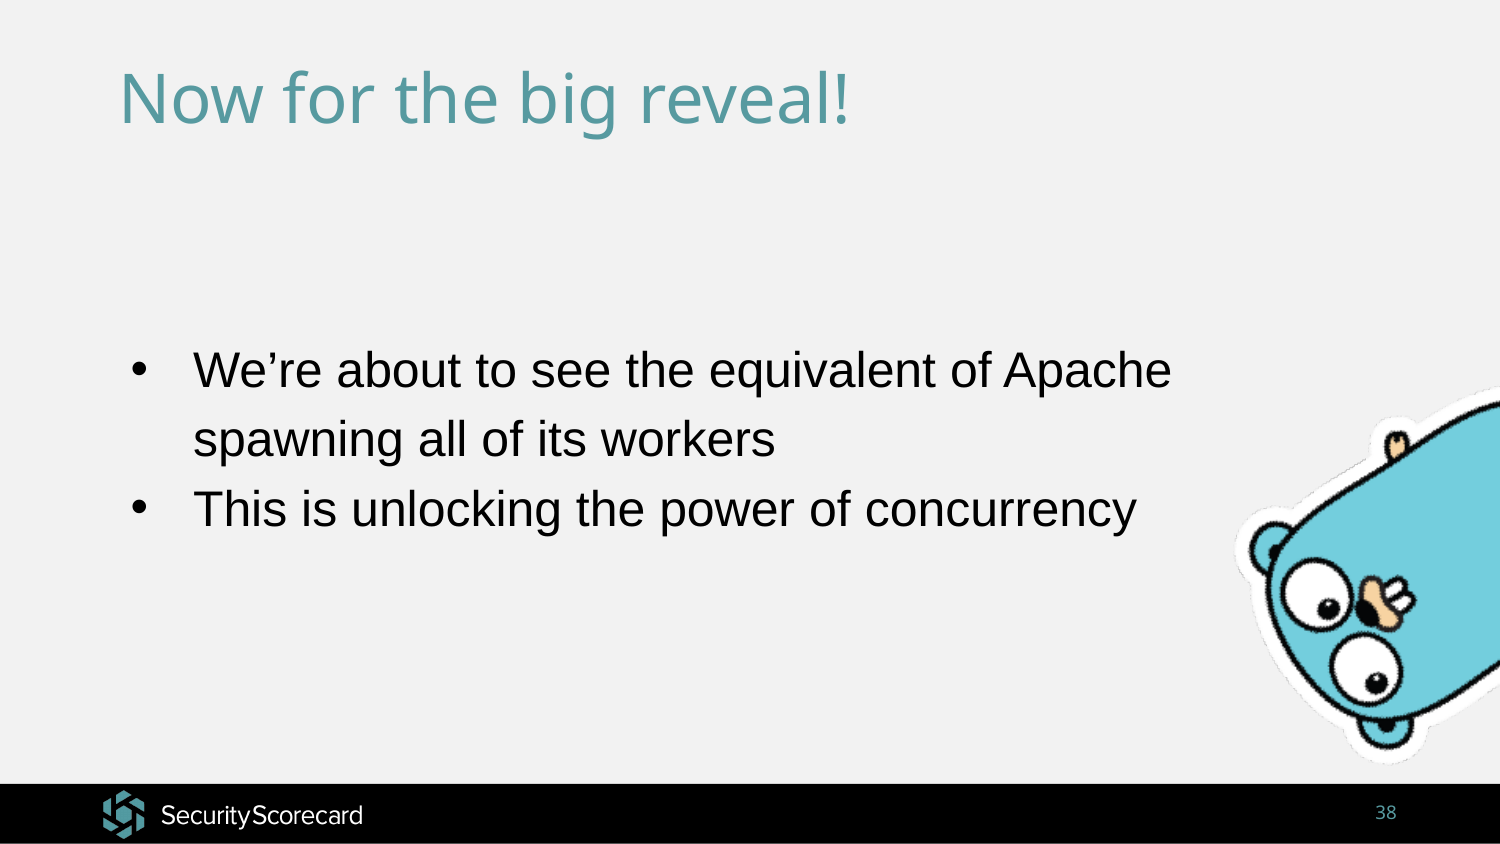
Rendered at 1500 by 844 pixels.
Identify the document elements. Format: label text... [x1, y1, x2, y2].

list We’re about to see the equivalent of Apache spawning all of its workers This is unlocking the power of concurrency [103, 191, 1397, 618]
picture [1171, 292, 1500, 844]
title Now for the big reveal! [103, 56, 1397, 147]
picture [103, 790, 363, 839]
